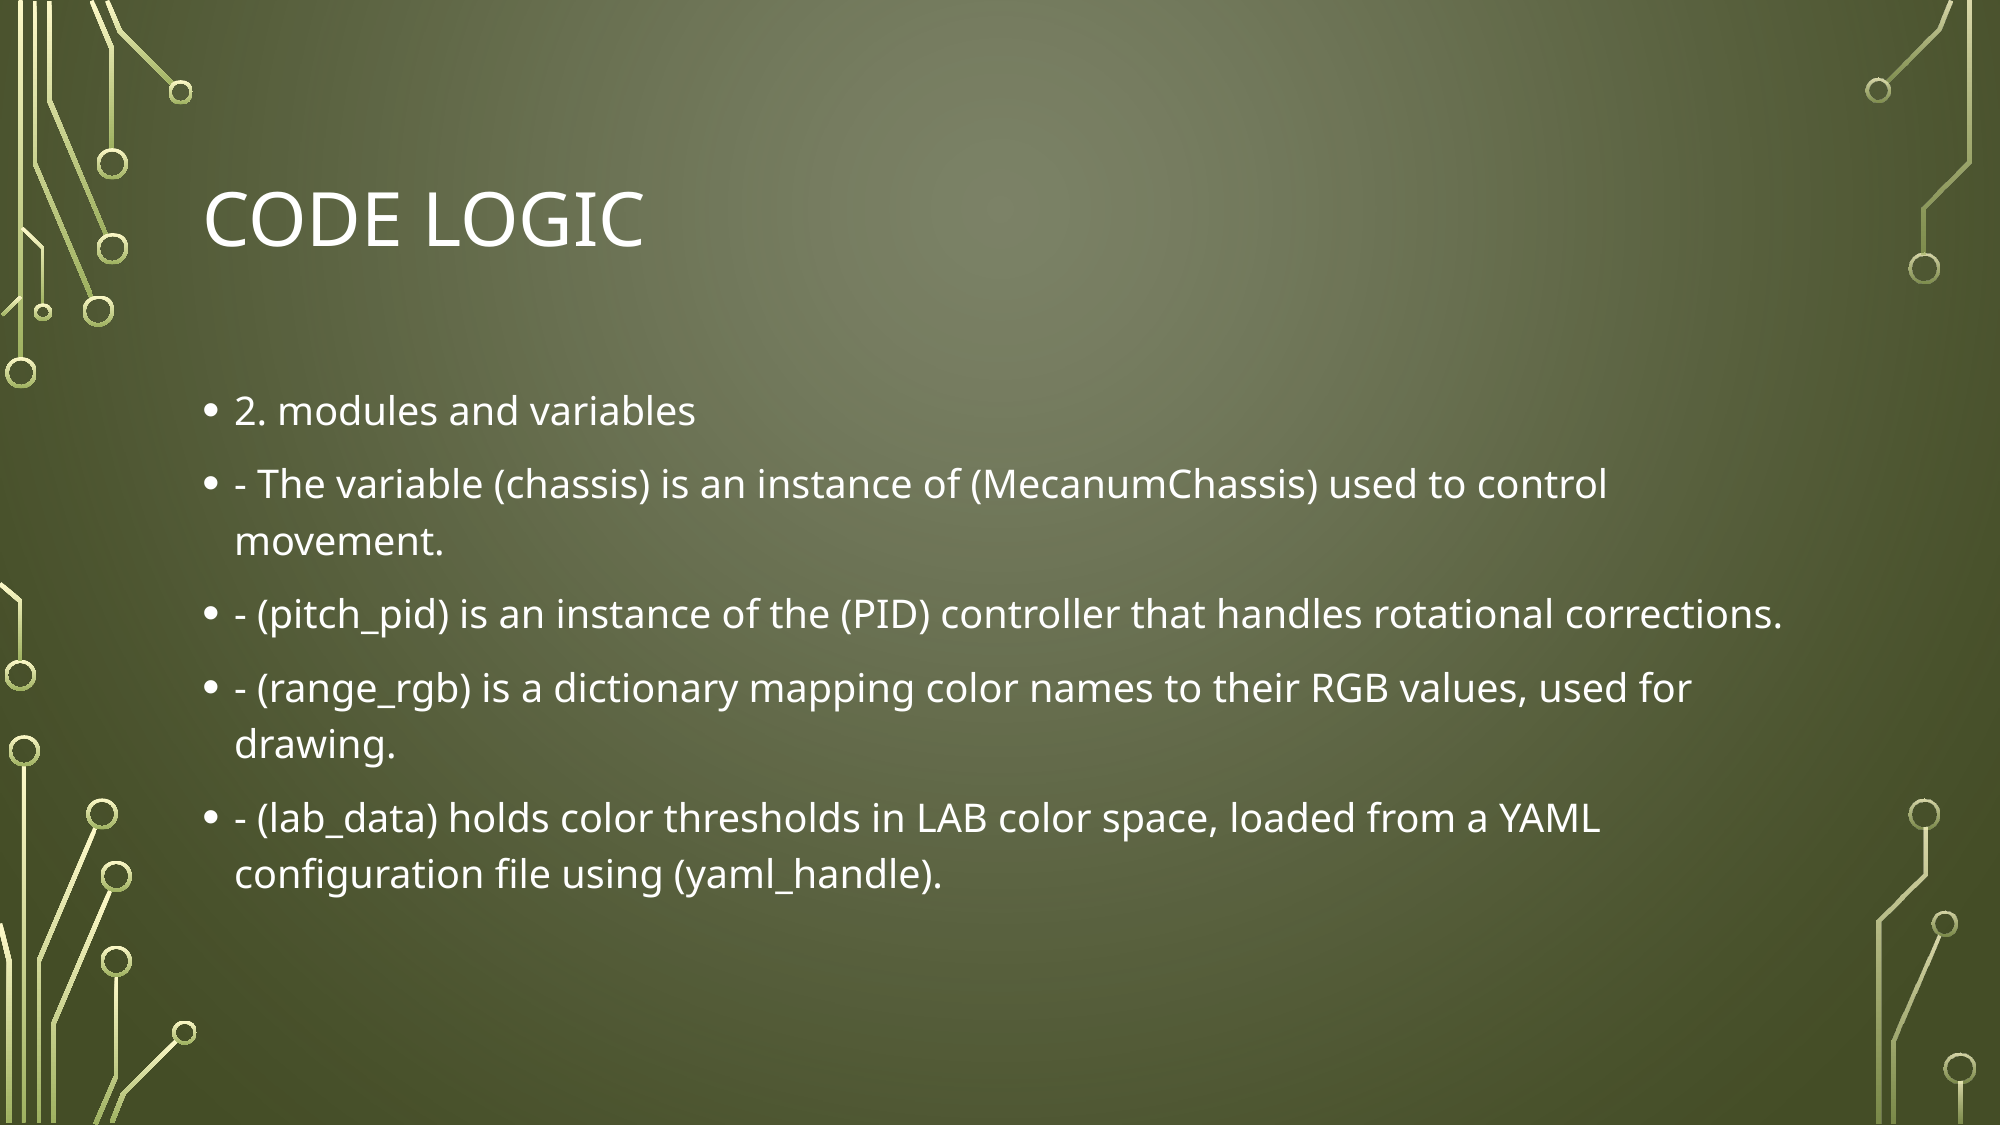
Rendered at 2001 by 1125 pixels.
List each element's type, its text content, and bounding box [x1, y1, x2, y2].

title Code Logic [187, 101, 1813, 344]
list 2. modules and variables - The variable (chassis) is an instance of (MecanumChassis) used to control movement. - (pitch_pid) is an instance of the (PID) controller that handles rotational corrections. - (range_rgb) is a dictionary mapping color names to their RGB values, used for drawing. - (lab_data) holds color thresholds in LAB color space, loaded from a YAML configuration file using (yaml_handle). [187, 369, 1813, 950]
